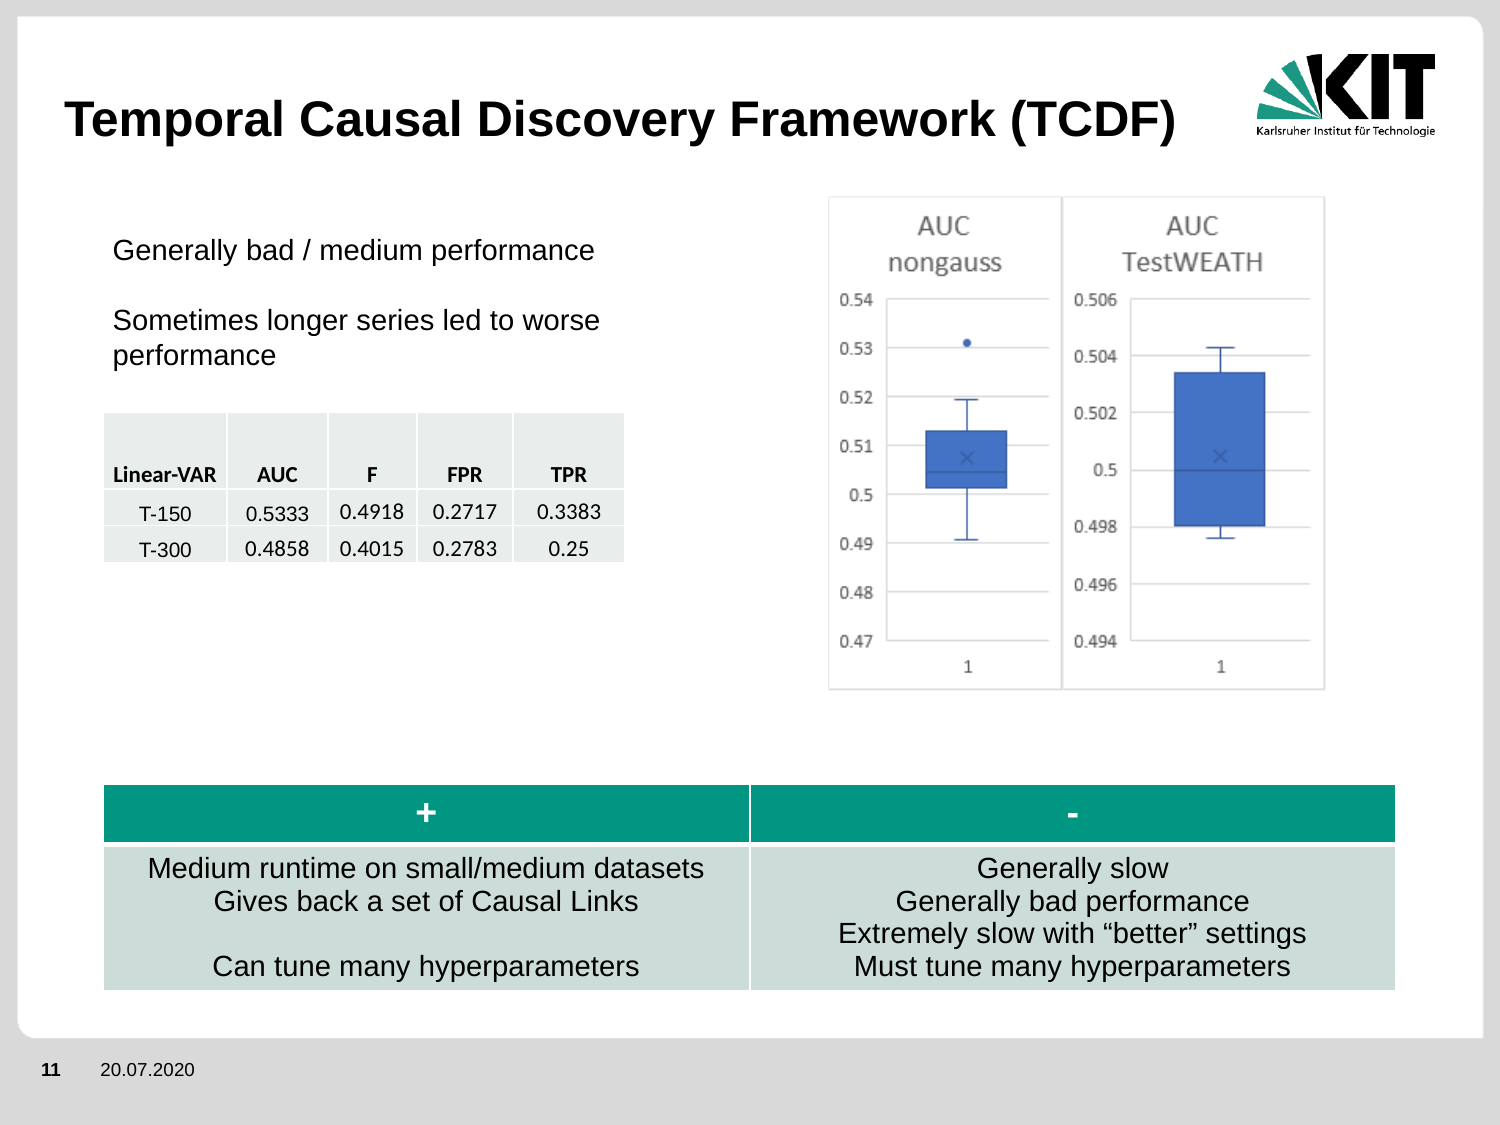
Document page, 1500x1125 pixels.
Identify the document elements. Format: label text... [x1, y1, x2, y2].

table_header + [104, 785, 749, 842]
table_header AUC [228, 413, 327, 488]
table_header - [751, 785, 1395, 842]
table_cell Medium runtime on small/medium datasets Gives back a set of Causal Links Can tune many hyperparameters [104, 847, 749, 990]
picture [0, 0, 1500, 1125]
title Temporal Causal Discovery Framework (TCDF) [64, 54, 1198, 147]
text_box Generally bad / medium performance Sometimes longer series led to worse performance [97, 223, 672, 379]
table_header TPR [514, 413, 624, 488]
table_cell T-300 [104, 526, 226, 562]
table_cell T-150 [104, 490, 226, 525]
table_cell Generally slow Generally bad performance Extremely slow with “better” settings Must tune many hyperparameters [751, 847, 1395, 990]
table_cell 0.4015 [329, 526, 416, 562]
table_cell 0.4918 [329, 490, 416, 525]
table_cell 0.25 [514, 526, 624, 562]
table_header FPR [418, 413, 512, 488]
table_cell 0.2717 [418, 490, 512, 525]
table_cell 0.5333 [228, 490, 327, 525]
table_cell 0.4858 [228, 526, 327, 562]
table_cell 0.2783 [418, 526, 512, 562]
table_header F [329, 413, 416, 488]
table_cell 0.3383 [514, 490, 624, 525]
table_header Linear-VAR [104, 413, 226, 488]
